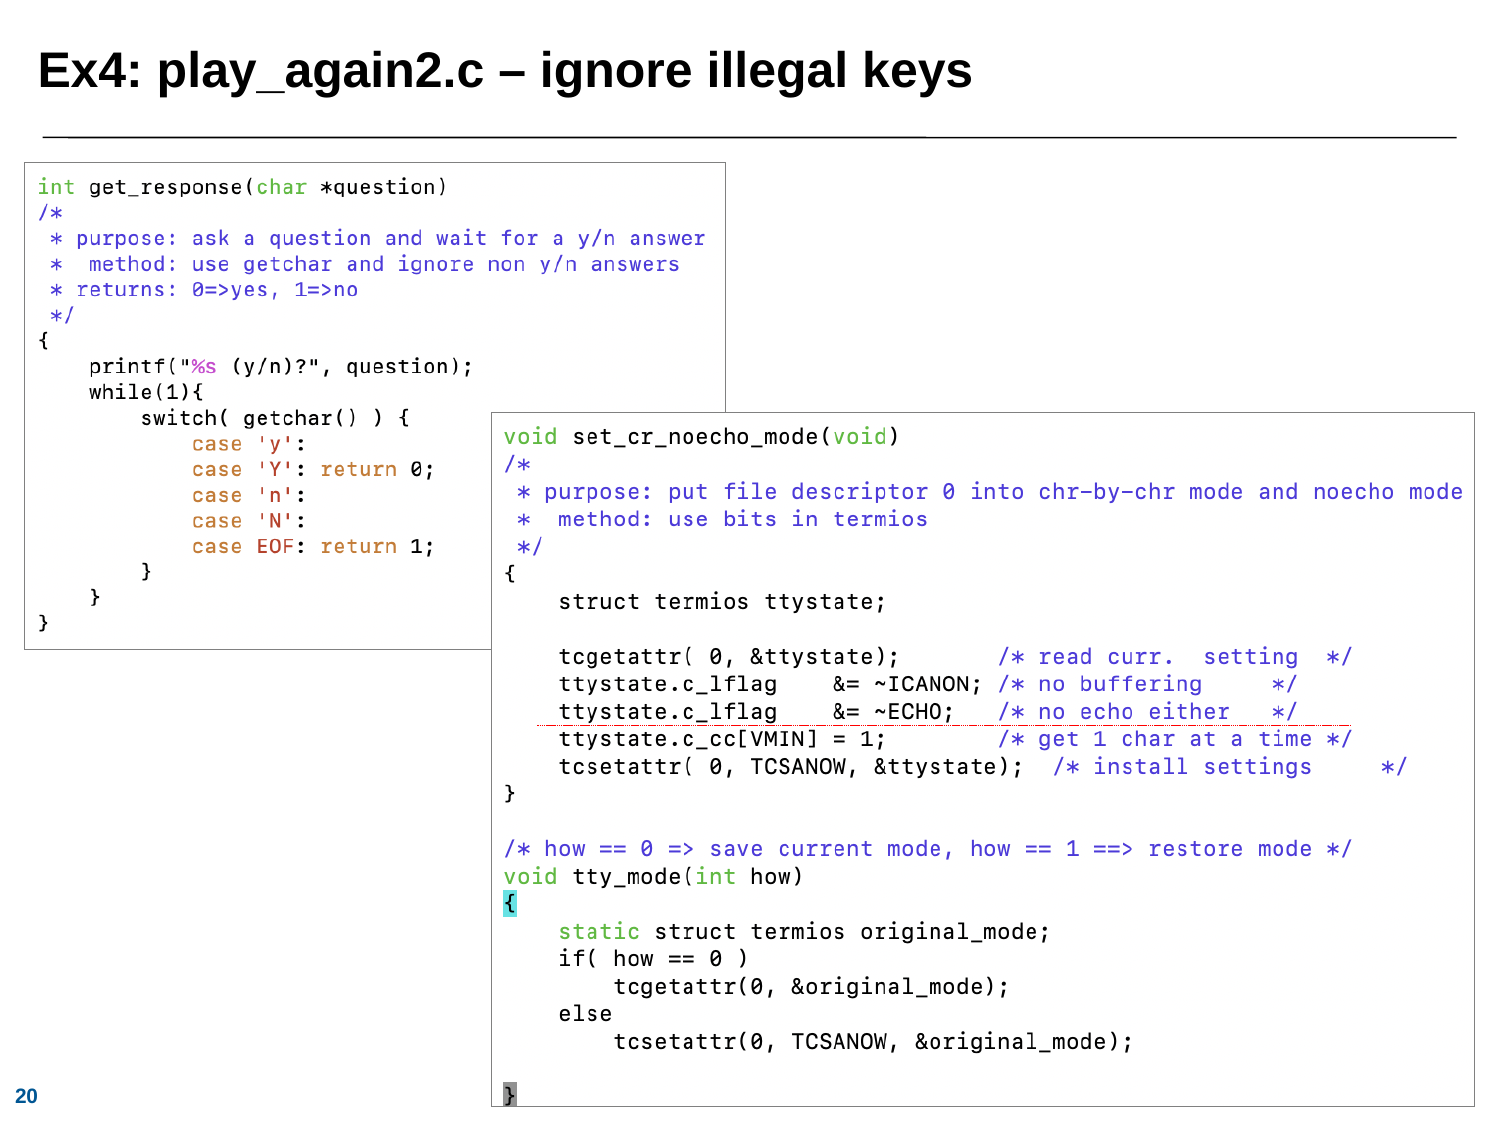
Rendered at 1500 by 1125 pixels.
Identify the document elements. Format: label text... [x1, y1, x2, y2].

picture [24, 162, 1475, 1107]
title Ex4: play_again2.c – ignore illegal keys [37, 37, 1450, 113]
slide_number 20 [0, 1074, 83, 1120]
